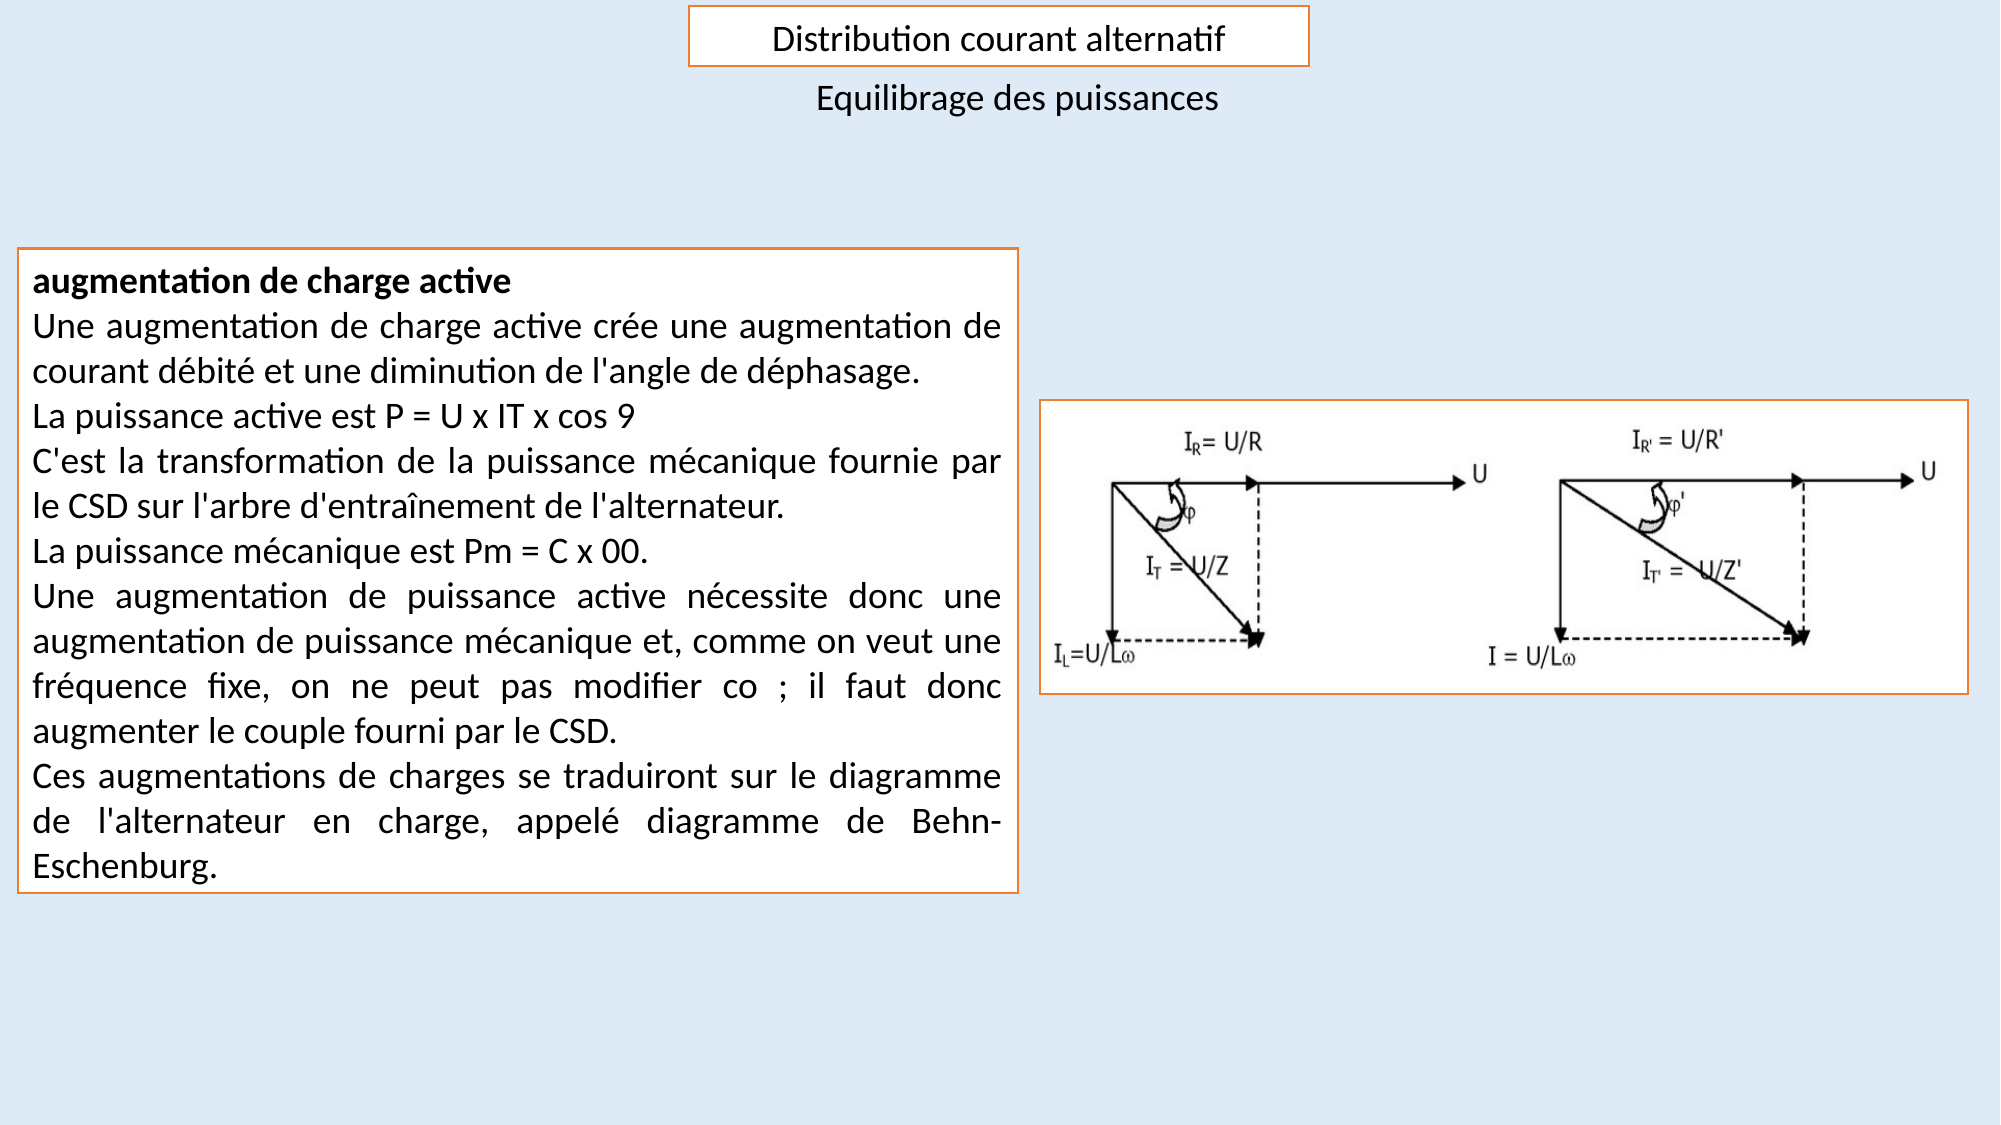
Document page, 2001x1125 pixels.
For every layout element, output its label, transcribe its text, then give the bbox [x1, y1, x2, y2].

picture [1041, 400, 1967, 693]
text_box Distribution courant alternatif [688, 5, 1310, 67]
text_box Equilibrage des puissances [801, 65, 1235, 125]
text_box augmentation de charge active Une augmentation de charge active crée une augmentation de courant débité et une diminution de l'angle de déphasage. La puissance active est P = U x IT x cos 9 C'est la transformation de la puissance mécanique fournie par le CSD sur l'arbre d'entraînement de l'alternateur. La puissance mécanique est Pm = C x 00. Une augmentation de puissance active nécessite donc une augmentation de puissance mécanique et, comme on veut une fréquence fixe, on ne peut pas modifier co ; il faut donc augmenter le couple fourni par le CSD. Ces augmentations de charges se traduiront sur le diagramme de l'alternateur en charge, appelé diagramme de Behn-Eschenburg. [17, 247, 1019, 894]
